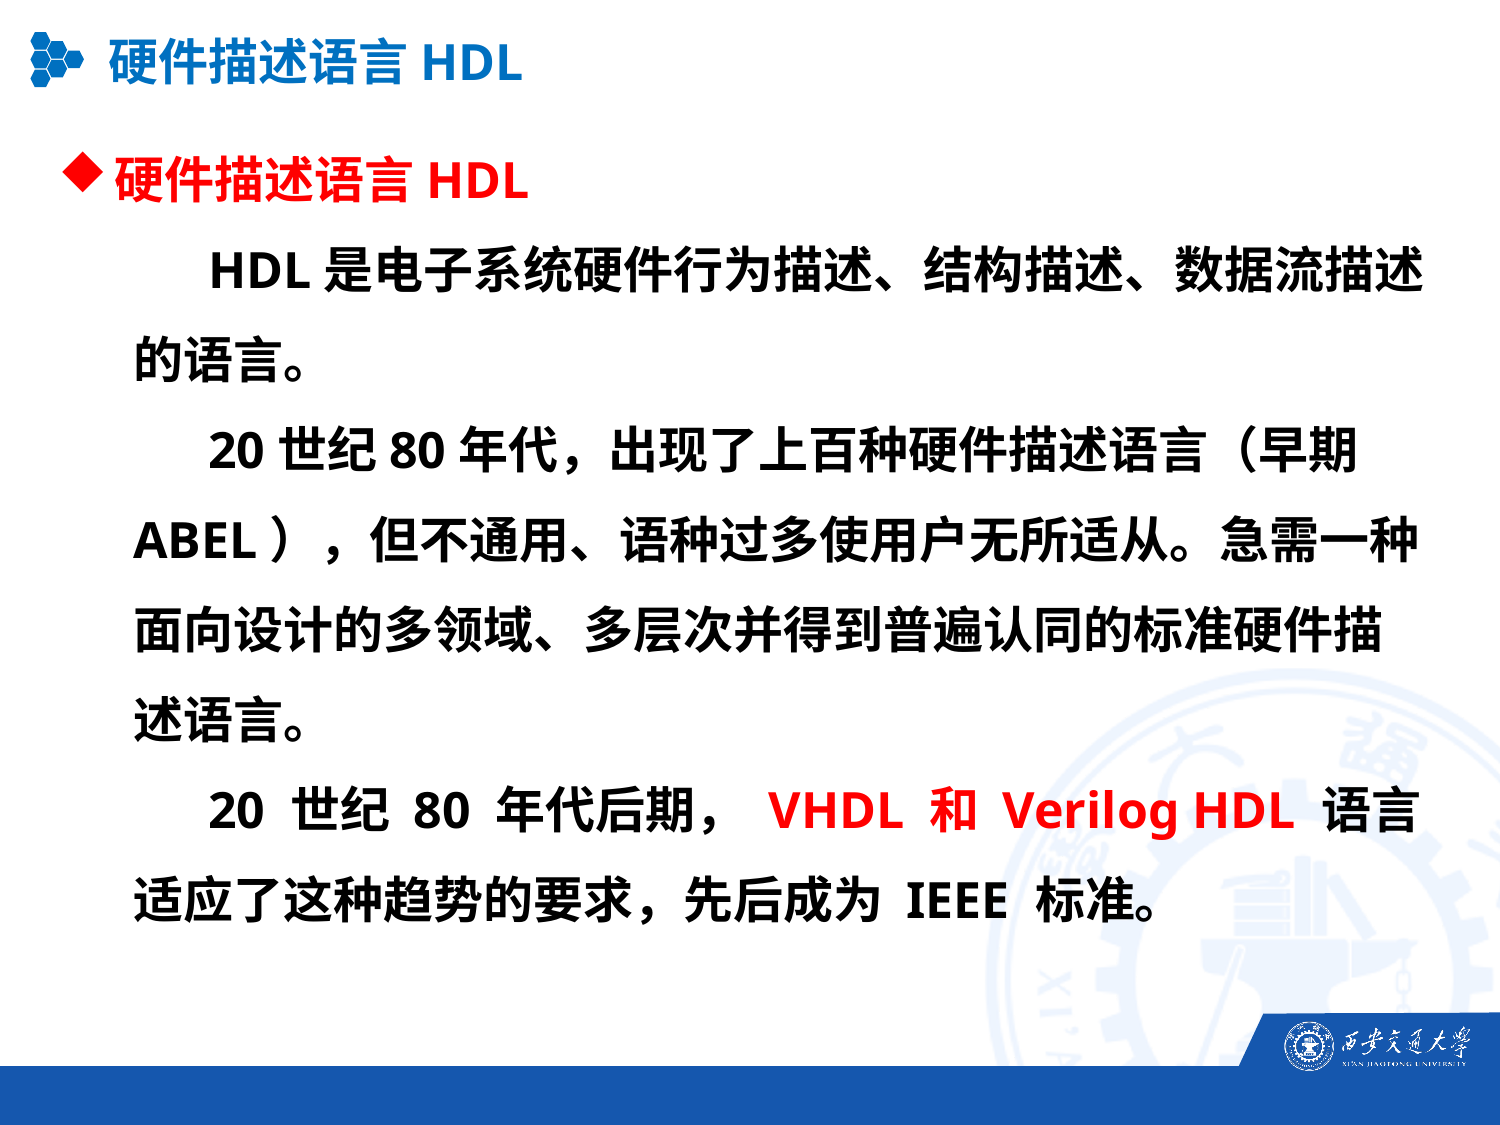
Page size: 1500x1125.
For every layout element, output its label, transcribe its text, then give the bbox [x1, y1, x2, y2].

text_box 硬件描述语言HDL [93, 22, 539, 98]
text_box 硬件描述语言HDL HDL是电子系统硬件行为描述、结构描述、数据流描述的语言。 20世纪80年代，出现了上百种硬件描述语言（早期ABEL），但不通用、语种过多使用户无所适从。急需一种面向设计的多领域、多层次并得到普遍认同的标准硬件描述语言。 20 世纪 80 年代后期， VHDL 和 Verilog HDL 语言适应了这种趋势的要求，先后成为 IEEE 标准。 [43, 111, 1443, 936]
